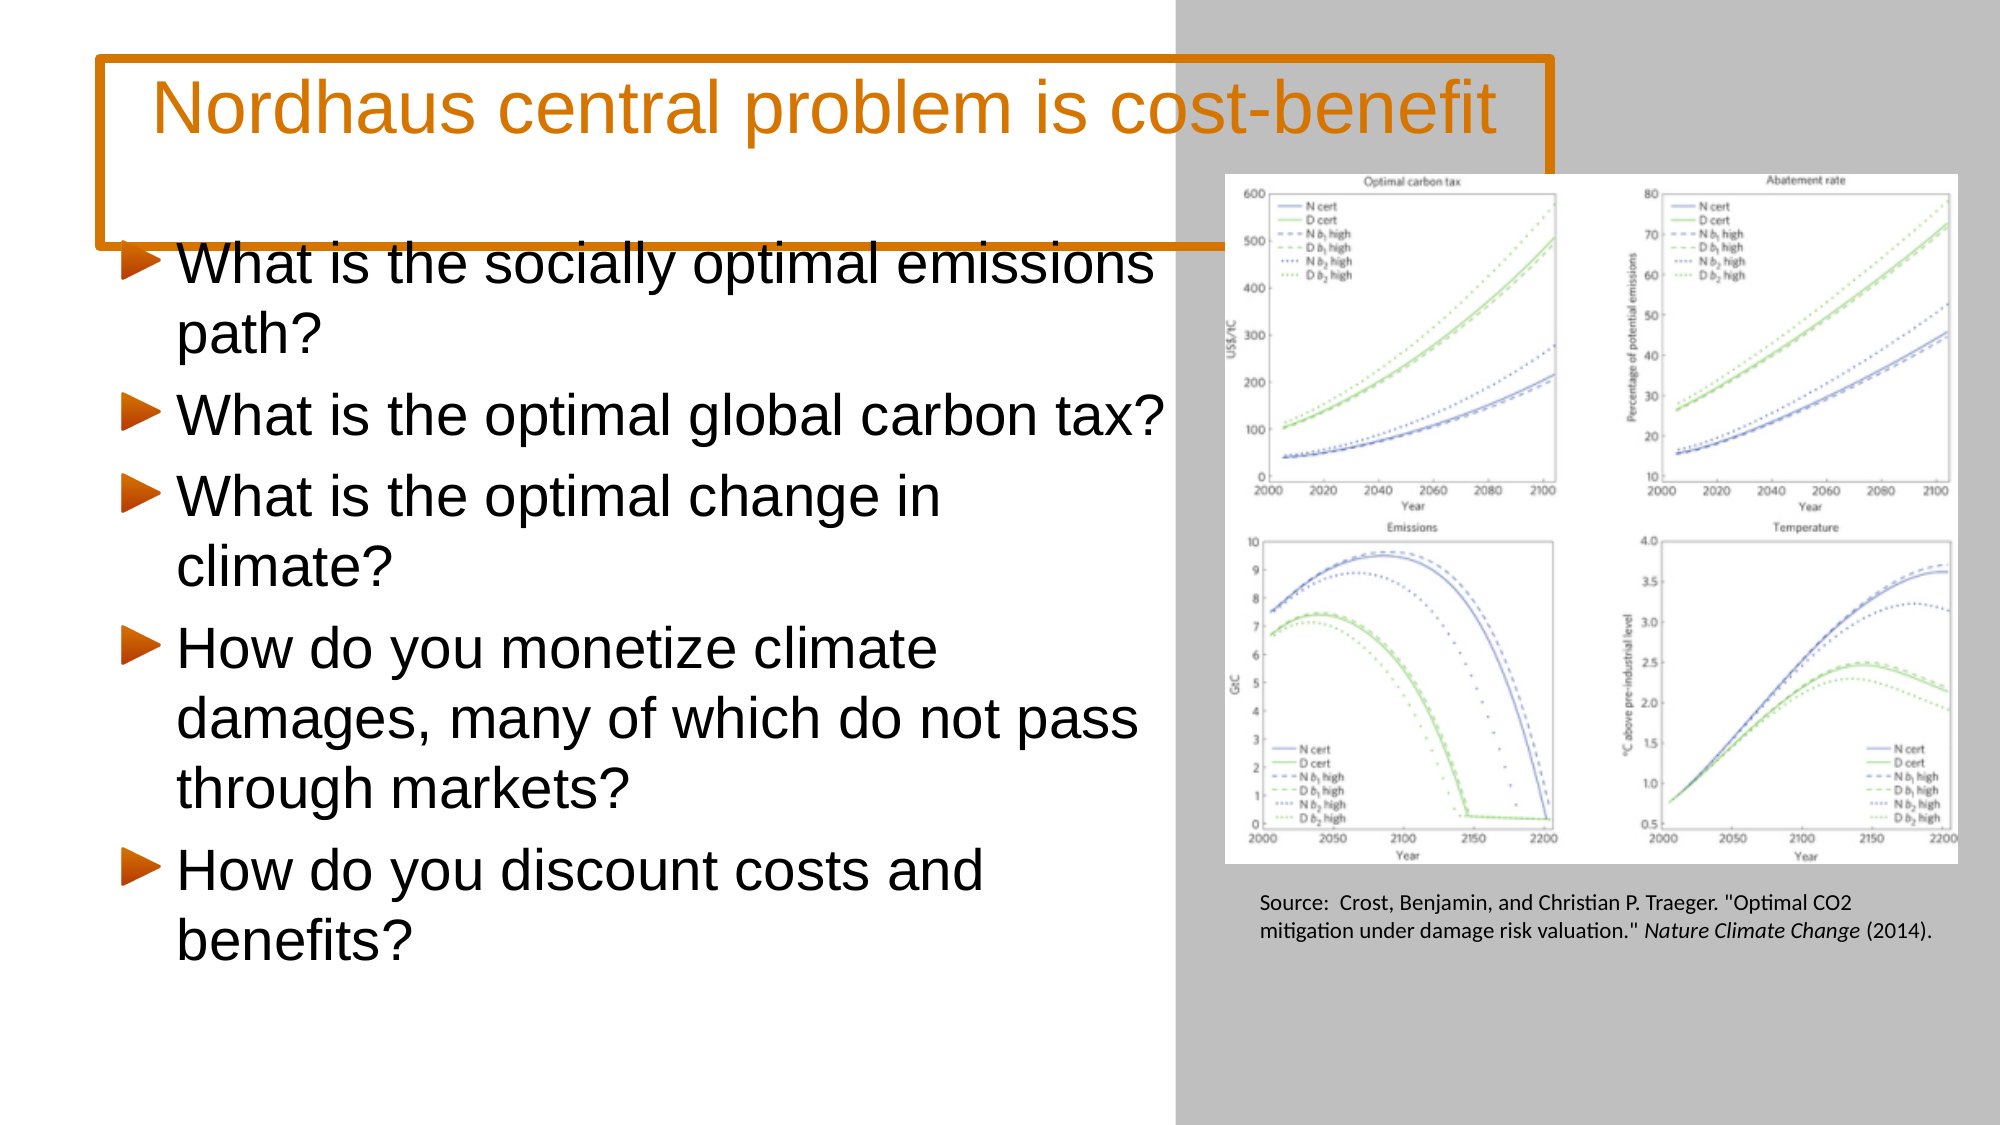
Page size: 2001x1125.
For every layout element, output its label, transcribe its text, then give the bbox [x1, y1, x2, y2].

text_box [1175, 0, 2000, 1125]
title Nordhaus central problem is cost-benefit [99, 58, 1550, 247]
picture [120, 624, 162, 666]
picture [120, 391, 162, 432]
picture [120, 239, 162, 281]
list What is the socially optimal emissions path? What is the optimal global carbon tax? What is the optimal change in climate? How do you monetize climate damages, many of which do not pass through markets? How do you discount costs and benefits? [120, 224, 1176, 989]
text_box Source: Crost, Benjamin, and Christian P. Traeger. "Optimal CO2 mitigation under damage risk valuation." Nature Climate Change (2014). [1245, 880, 1958, 951]
picture [120, 846, 162, 887]
picture [120, 472, 162, 514]
picture [1225, 174, 1958, 864]
